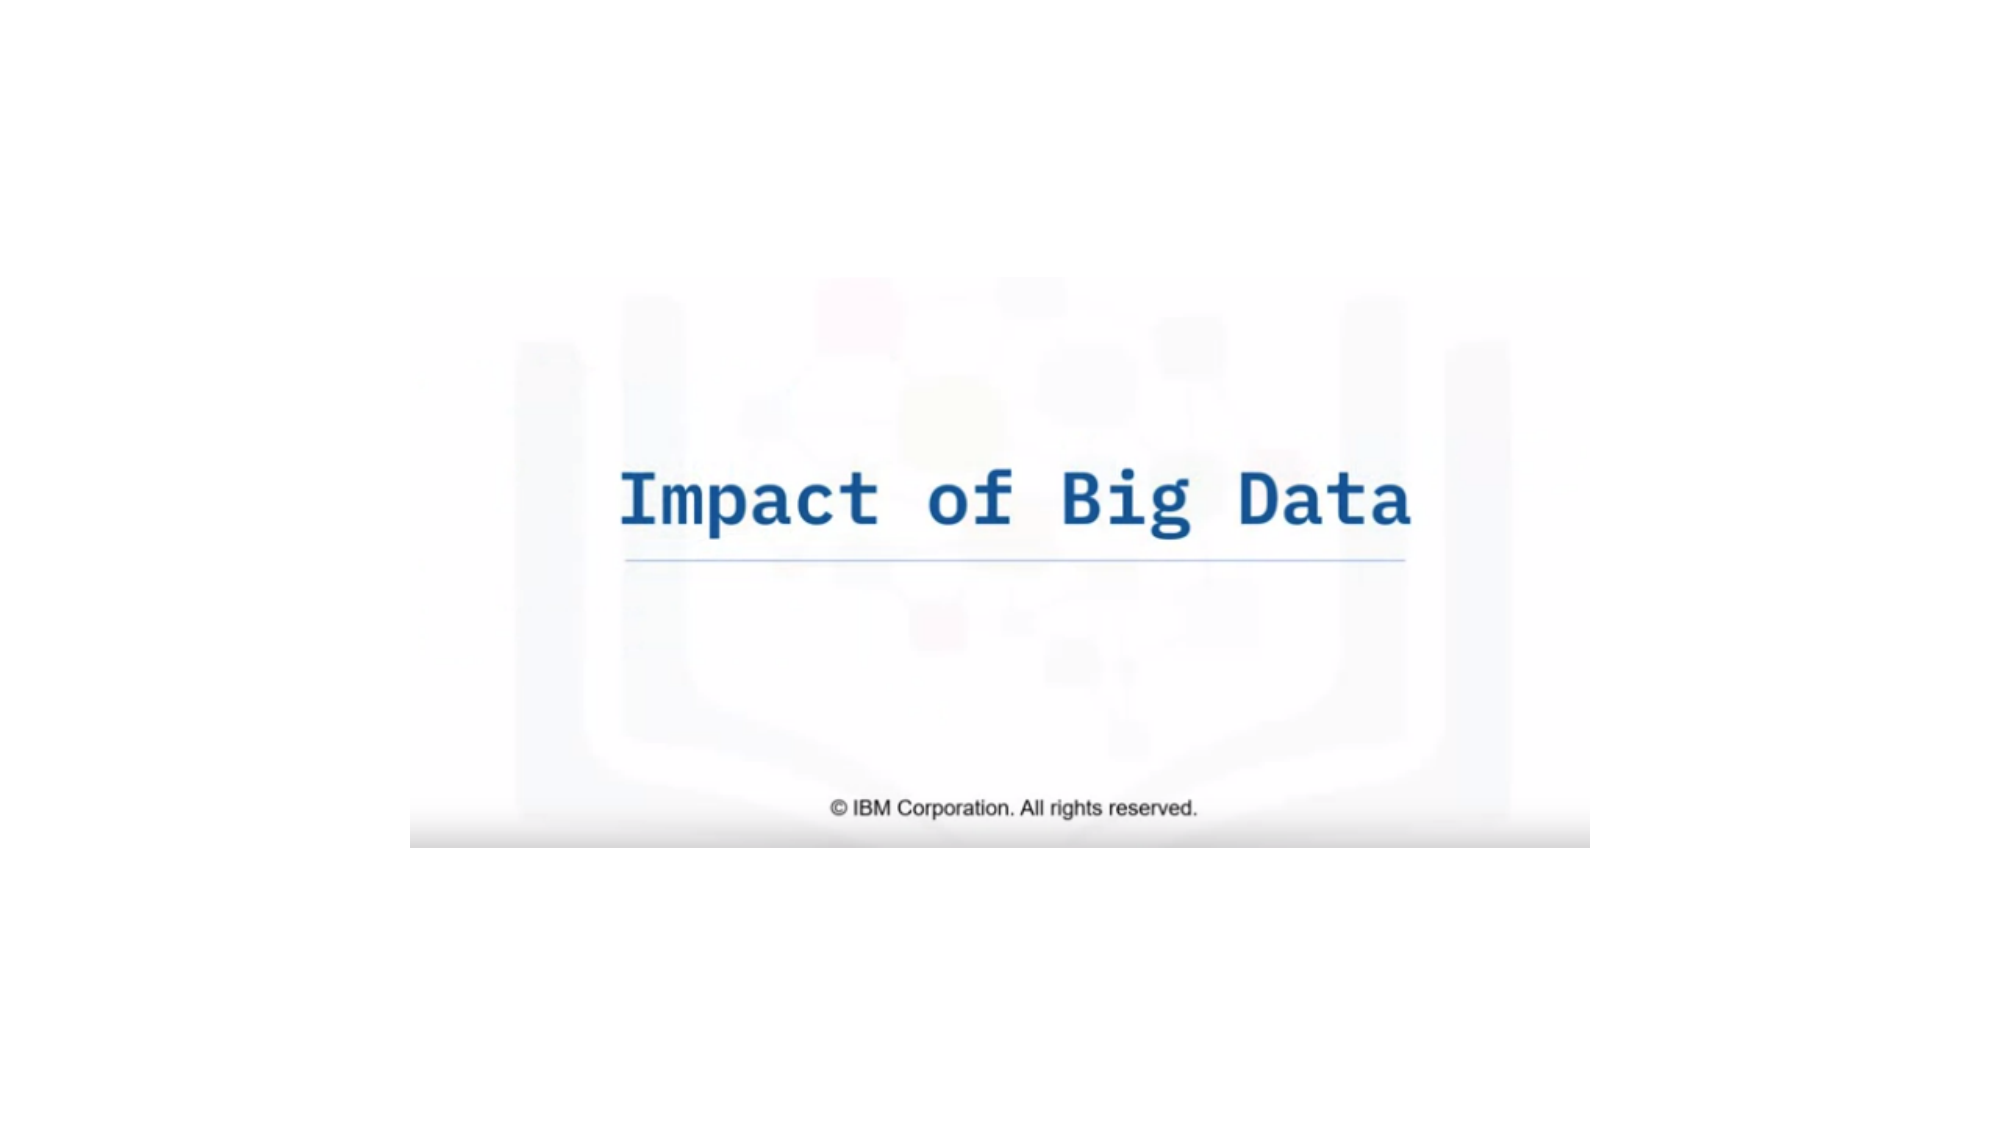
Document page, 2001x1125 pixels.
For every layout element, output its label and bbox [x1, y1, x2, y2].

picture [410, 277, 1590, 848]
